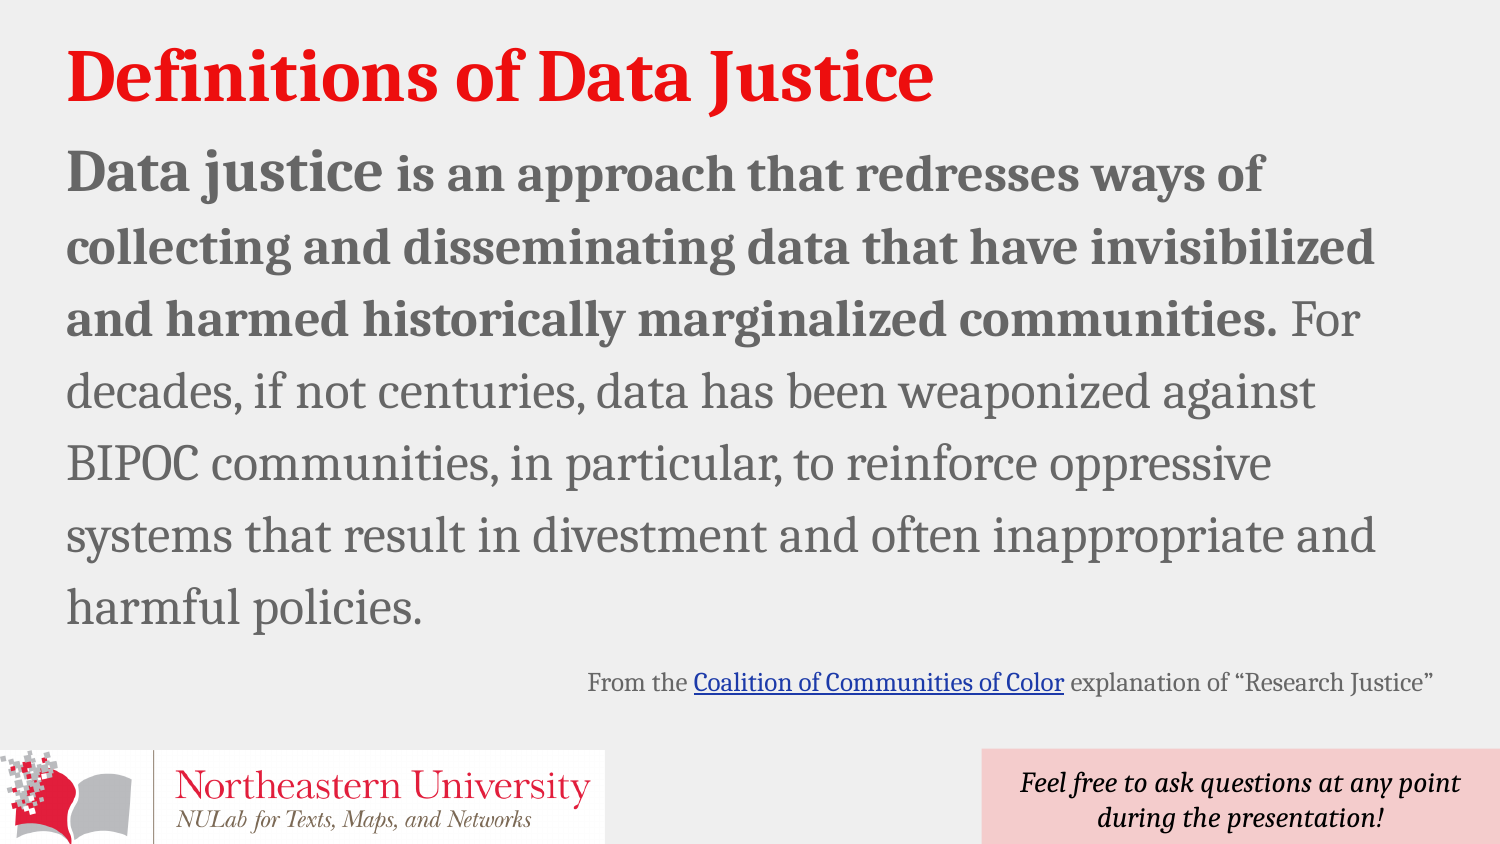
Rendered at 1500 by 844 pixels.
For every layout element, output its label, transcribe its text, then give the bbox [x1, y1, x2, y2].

picture [0, 750, 605, 844]
title Definitions of Data Justice [51, 11, 1449, 105]
list Data justice is an approach that redresses ways of collecting and disseminating data that have invisibilized and harmed historically marginalized communities. For decades, if not centuries, data has been weaponized against BIPOC communities, in particular, to reinforce oppressive systems that result in divestment and often inappropriate and harmful policies. From the Coalition of Communities of Color explanation of “Research Justice” [51, 105, 1449, 745]
